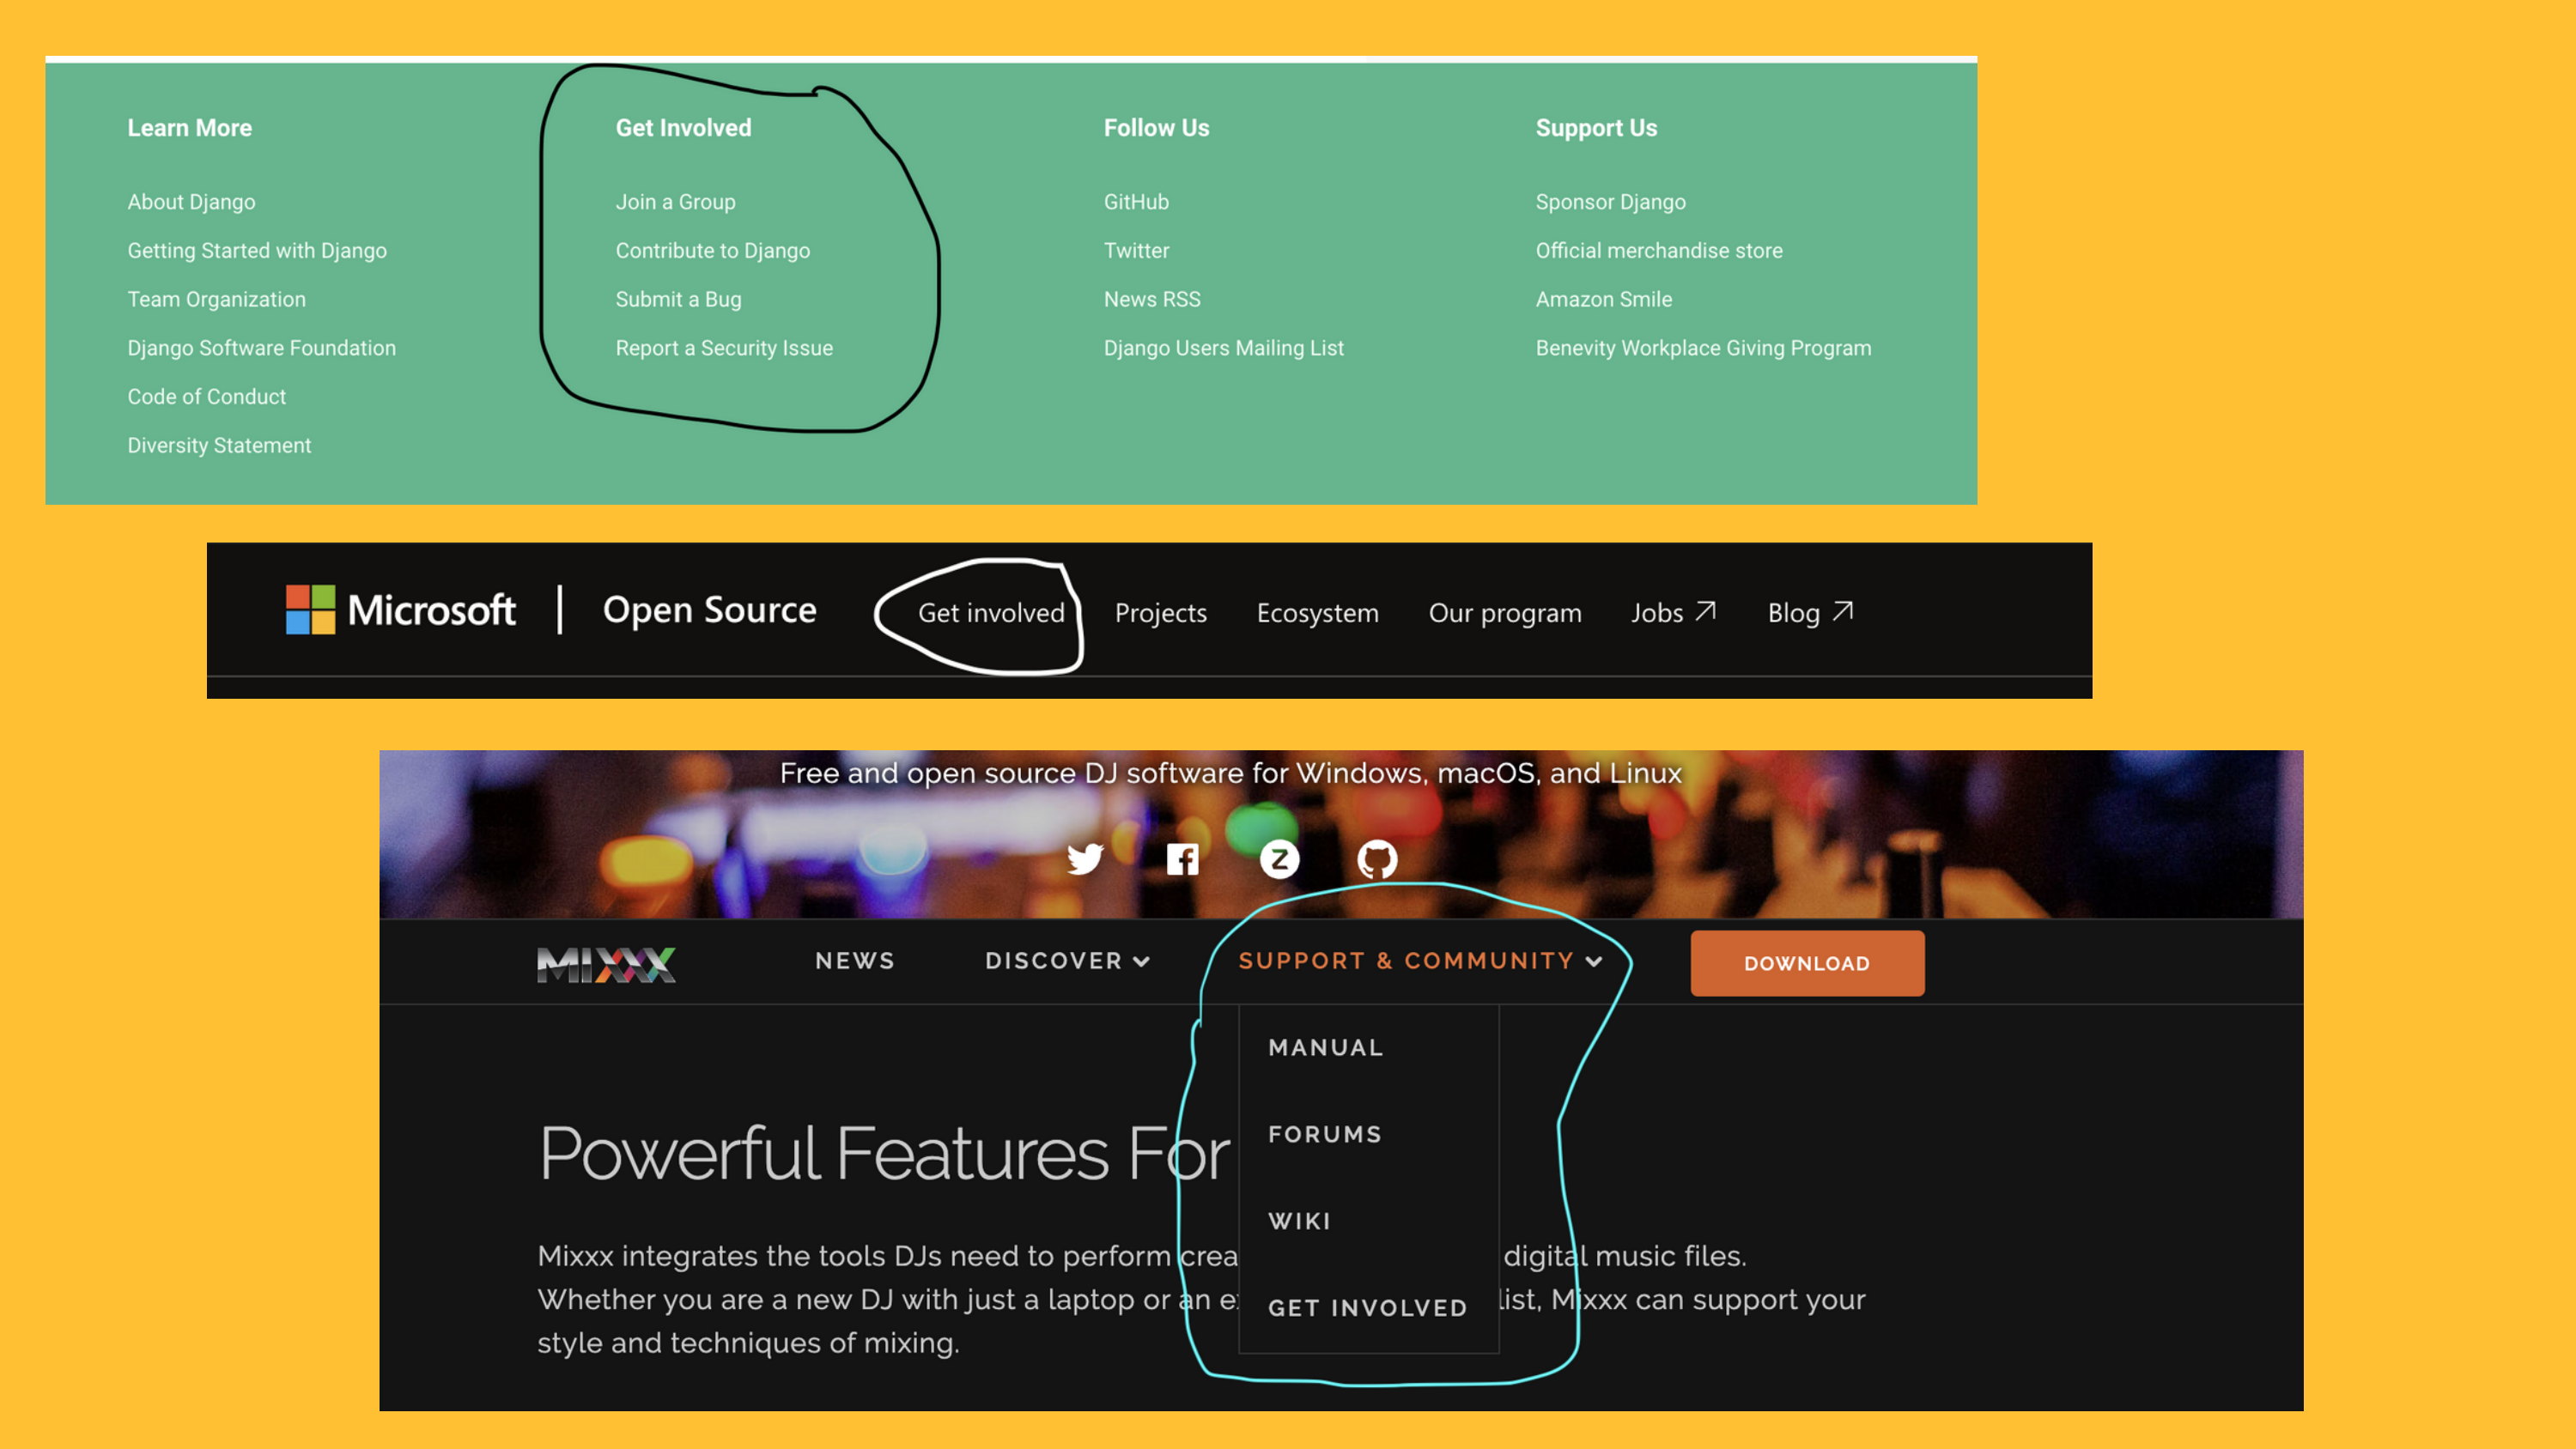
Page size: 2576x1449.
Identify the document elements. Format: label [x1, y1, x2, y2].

picture [207, 543, 2093, 699]
picture [380, 750, 2304, 1411]
picture [46, 55, 1978, 506]
